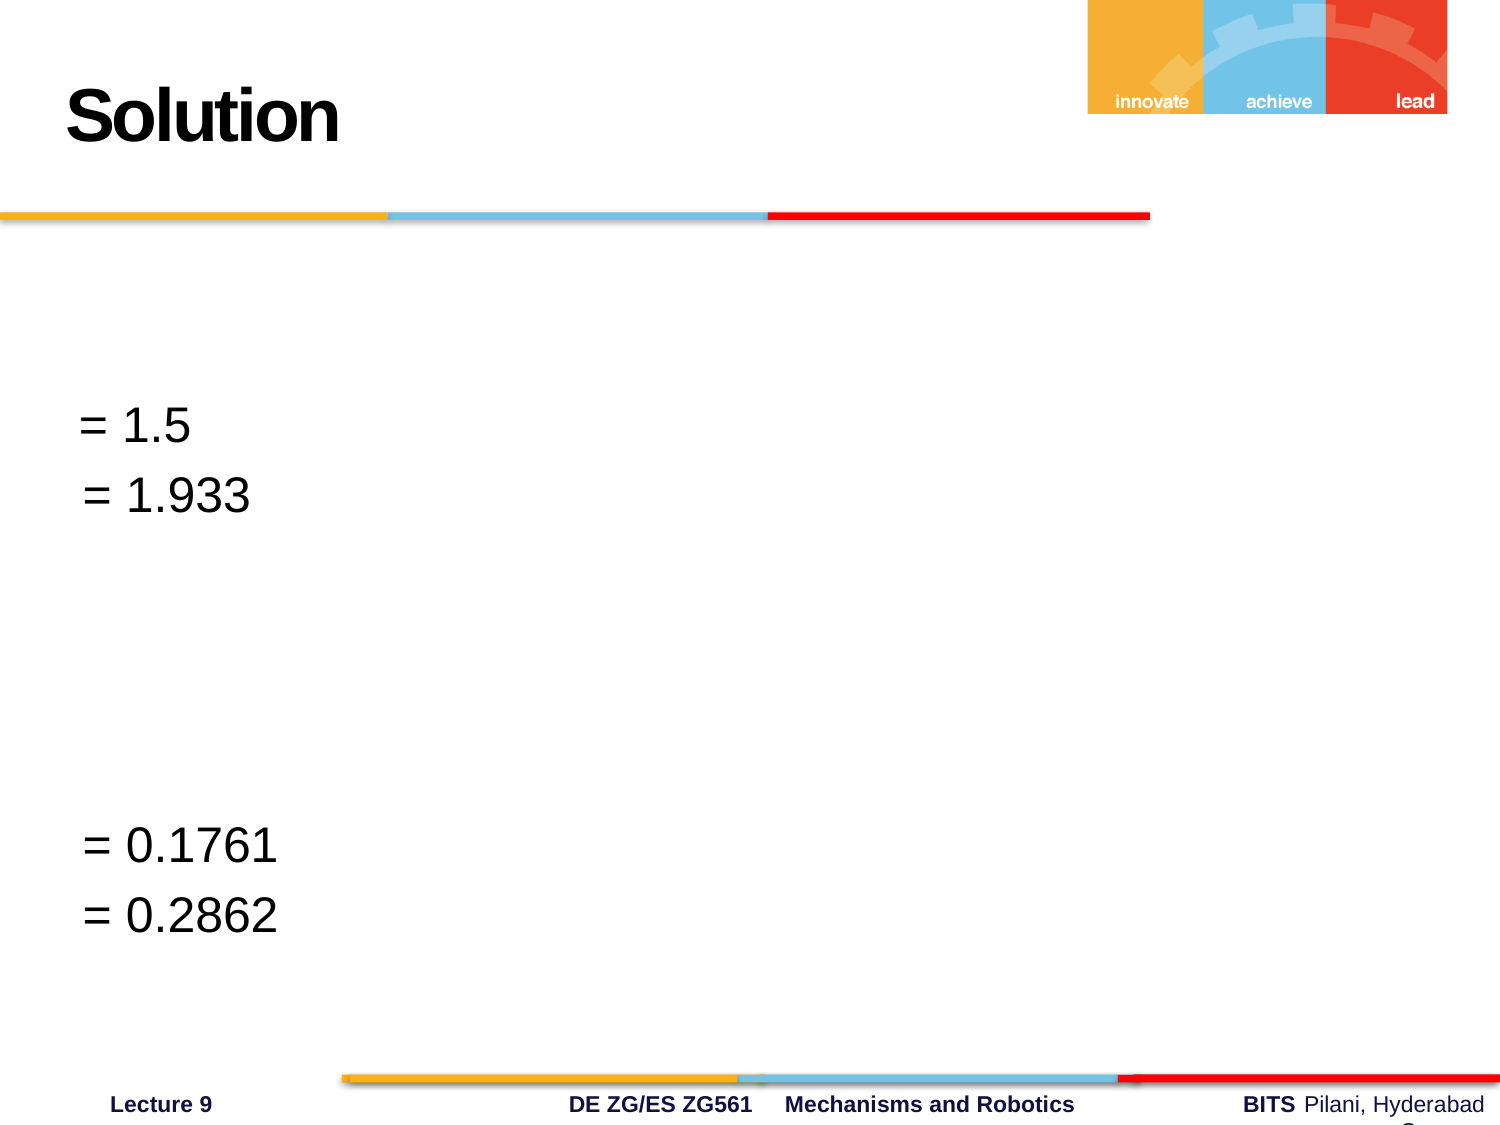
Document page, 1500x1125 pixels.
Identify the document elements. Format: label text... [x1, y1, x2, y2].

list Solution [50, 24, 1088, 213]
picture [1087, 0, 1448, 114]
